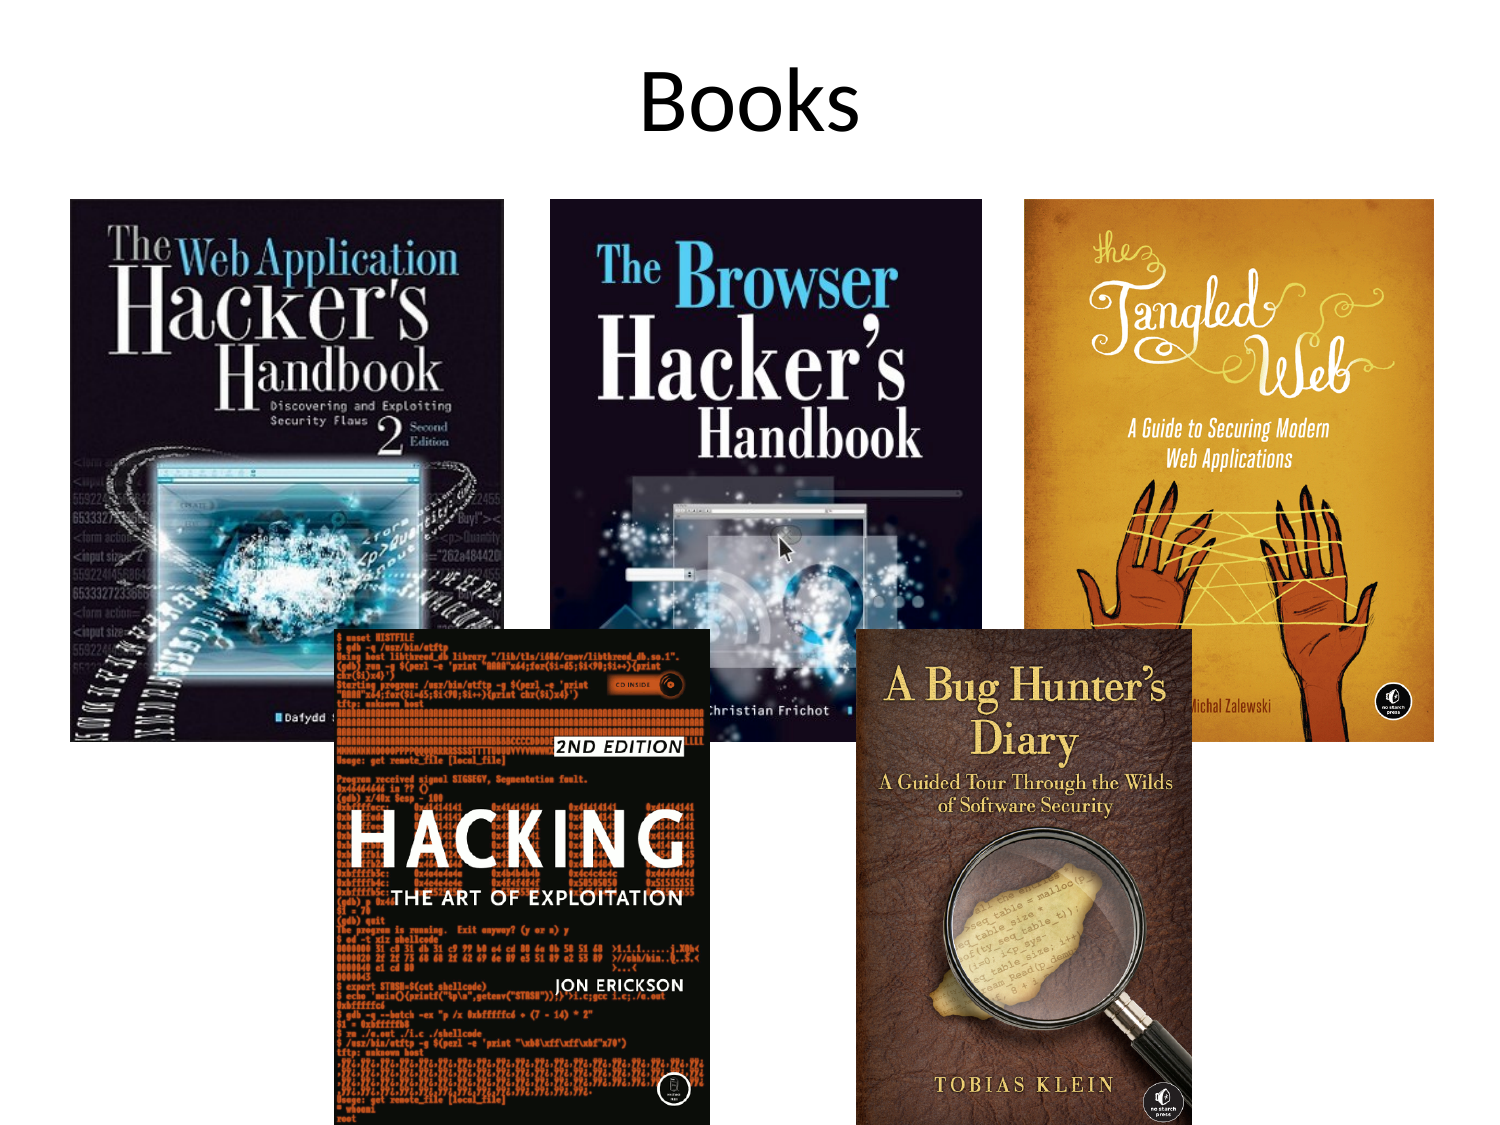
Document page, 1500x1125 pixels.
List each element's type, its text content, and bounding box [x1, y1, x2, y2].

title Books [75, 1, 1425, 189]
picture [70, 199, 1435, 1125]
